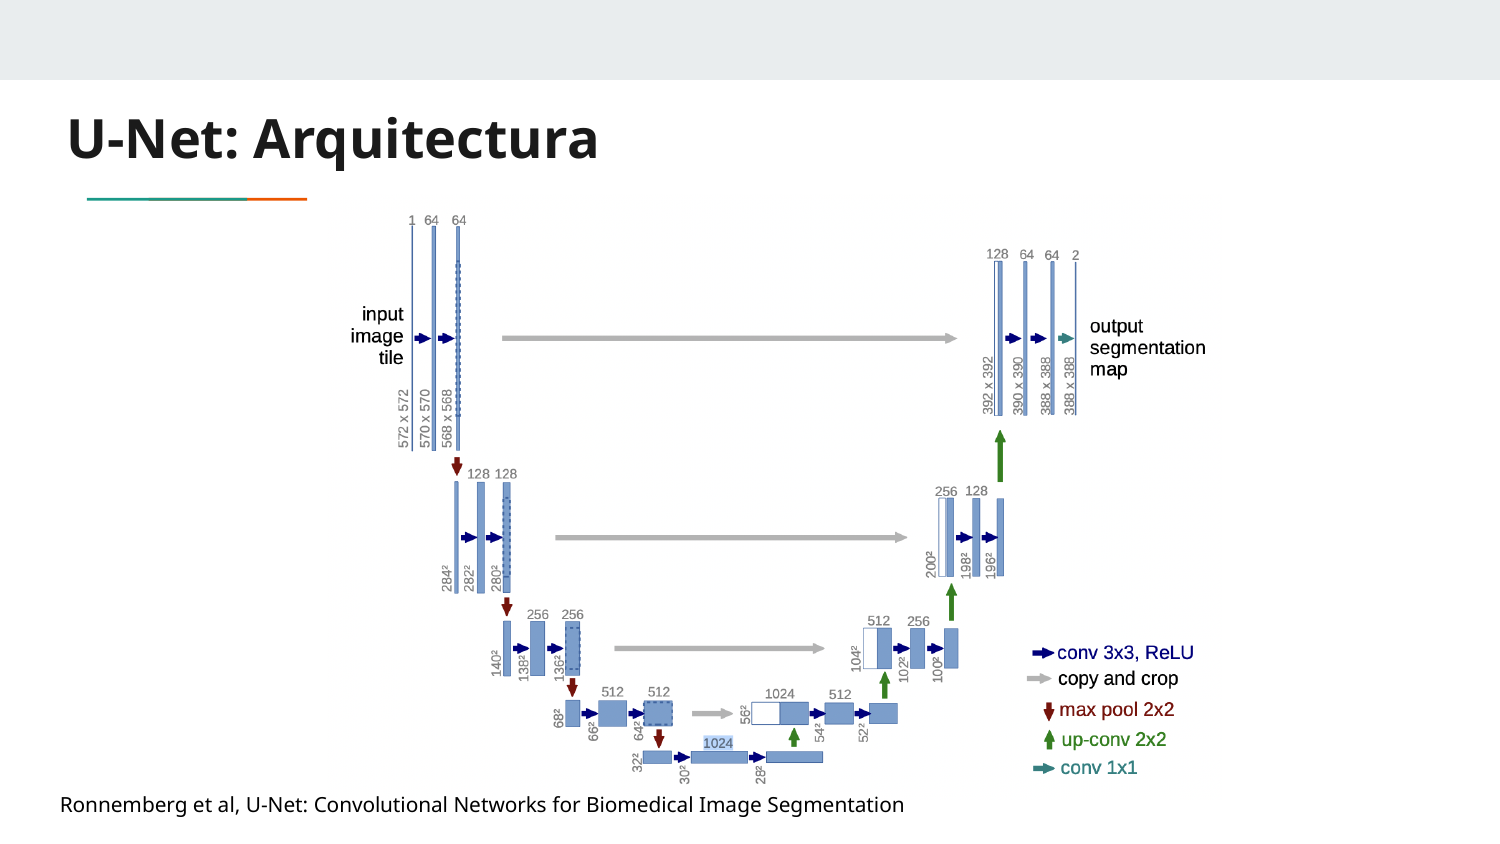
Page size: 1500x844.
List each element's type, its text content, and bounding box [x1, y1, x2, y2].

picture [327, 194, 1223, 800]
title U-Net: Arquitectura [51, 89, 1381, 178]
text_box Ronnemberg et al, U-Net: Convolutional Networks for Biomedical Image Segmentation [44, 779, 1484, 830]
